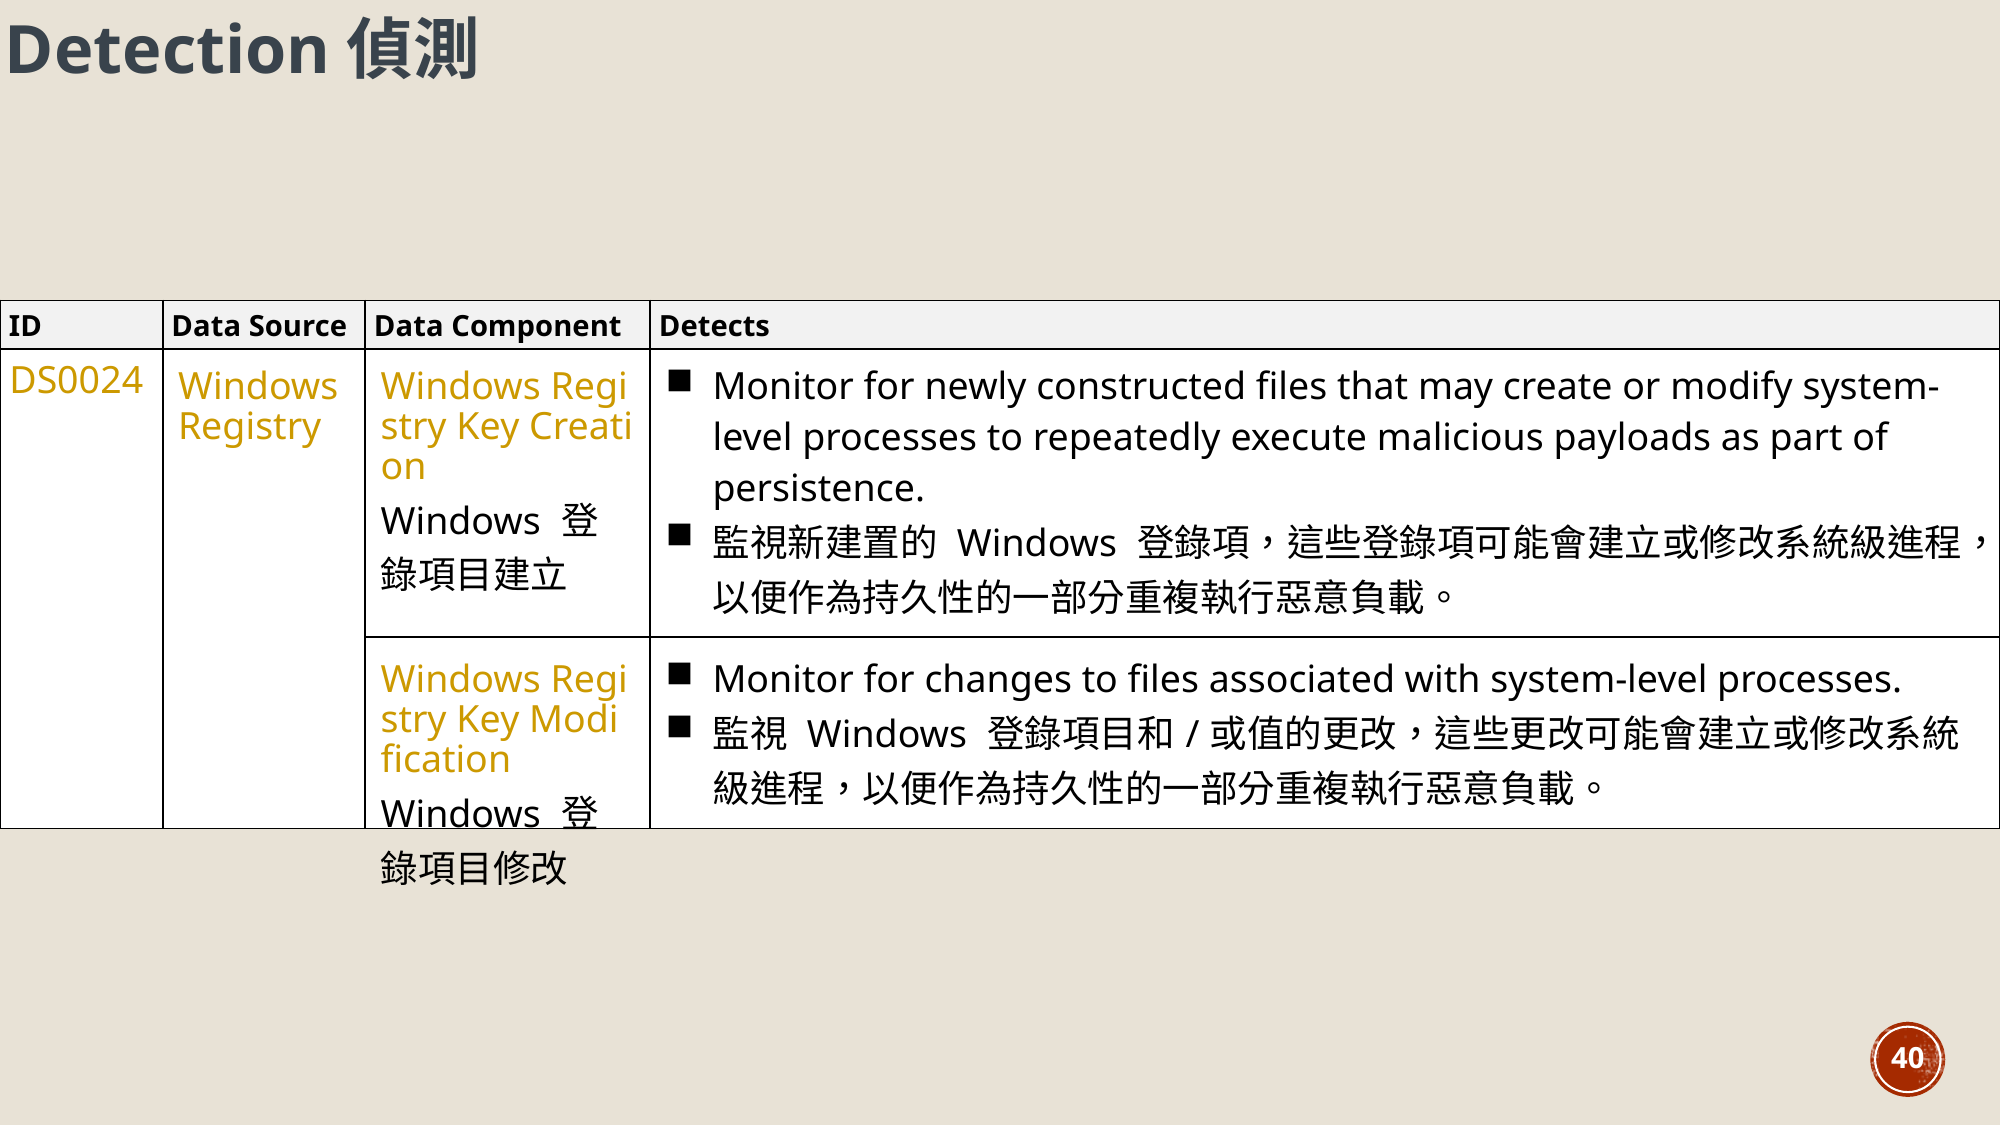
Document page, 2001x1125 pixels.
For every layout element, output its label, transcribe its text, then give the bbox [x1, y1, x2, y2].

slide_number 40 [1855, 1028, 1961, 1089]
table_header DS0024 [1, 350, 162, 828]
table_header Windows Registry Key Creation Windows 登錄項目建立 [366, 350, 649, 636]
text_box Detection偵測 [0, 0, 495, 95]
table_header ID [1, 301, 162, 348]
table_header Monitor for newly constructed files that may create or modify system-level processes to repeatedly execute malicious payloads as part of persistence. 監視新建置的 Windows 登錄項，這些登錄項可能會建立或修改系統級進程，以便作為持久性的一部分重複執行惡意負載。 [651, 350, 1999, 636]
table_header Data Component [366, 301, 649, 348]
table_header Windows Registry [164, 350, 364, 828]
table_cell Windows Registry Key Modification Windows 登錄項目修改 [366, 638, 649, 828]
table_header Detects [651, 301, 1999, 348]
table_cell Monitor for changes to files associated with system-level processes. 監視 Windows 登錄項目和/或值的更改，這些更改可能會建立或修改系統級進程，以便作為持久性的一部分重複執行惡意負載。 [651, 638, 1999, 828]
table_header Data Source [164, 301, 364, 348]
